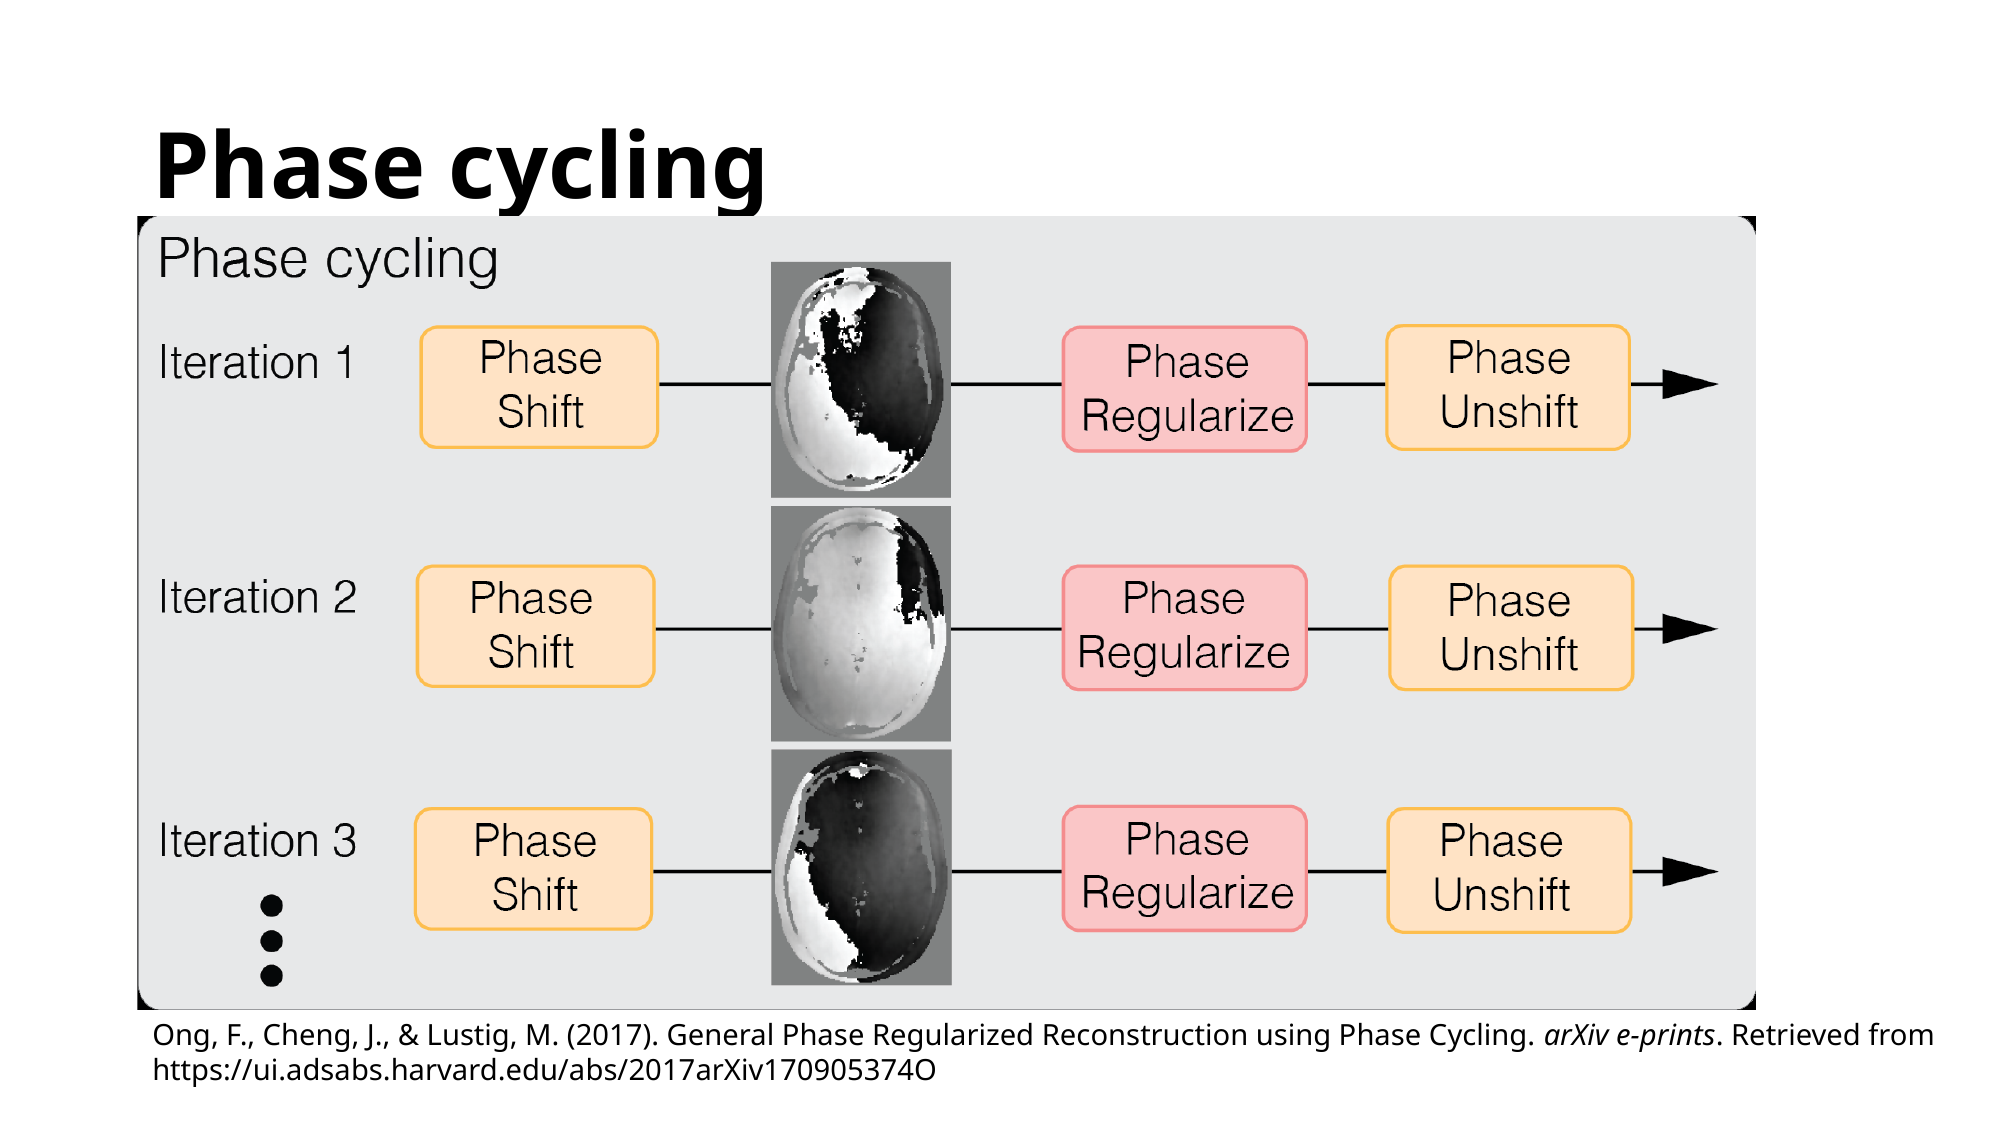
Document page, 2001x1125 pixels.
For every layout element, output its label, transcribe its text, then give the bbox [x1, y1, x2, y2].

picture [137, 215, 1756, 1010]
text_box Ong, F., Cheng, J., & Lustig, M. (2017). General Phase Regularized Reconstruction using Phase Cycling. arXiv e-prints. Retrieved from https://ui.adsabs.harvard.edu/abs/2017arXiv170905374O [137, 1009, 2000, 1125]
title Phase cycling [137, 59, 1863, 278]
